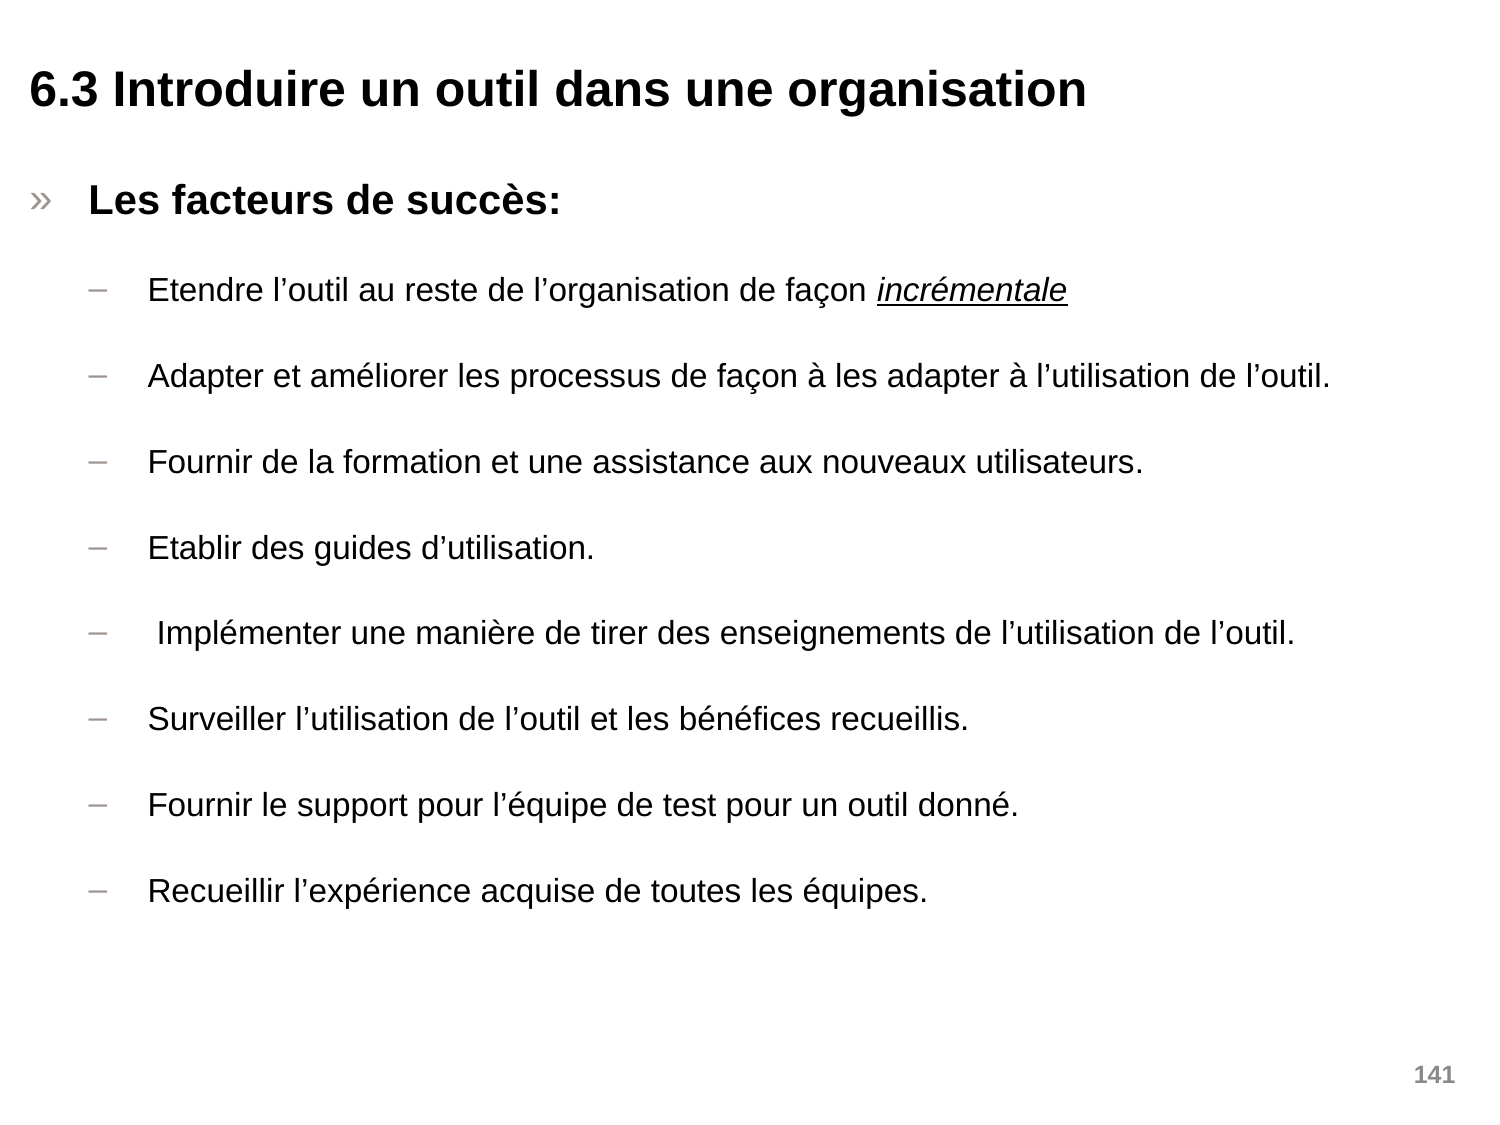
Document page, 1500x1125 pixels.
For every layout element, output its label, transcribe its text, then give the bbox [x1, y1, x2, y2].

list Les facteurs de succès: Etendre l’outil au reste de l’organisation de façon incrémentale Adapter et améliorer les processus de façon à les adapter à l’utilisation de l’outil. Fournir de la formation et une assistance aux nouveaux utilisateurs. Etablir des guides d’utilisation. Implémenter une manière de tirer des enseignements de l’utilisation de l’outil. Surveiller l’utilisation de l’outil et les bénéfices recueillis. Fournir le support pour l’équipe de test pour un outil donné. Recueillir l’expérience acquise de toutes les équipes. [29, 172, 1406, 1030]
title 6.3 Introduire un outil dans une organisation [29, 55, 1456, 146]
text_box 141 [1396, 1058, 1456, 1088]
